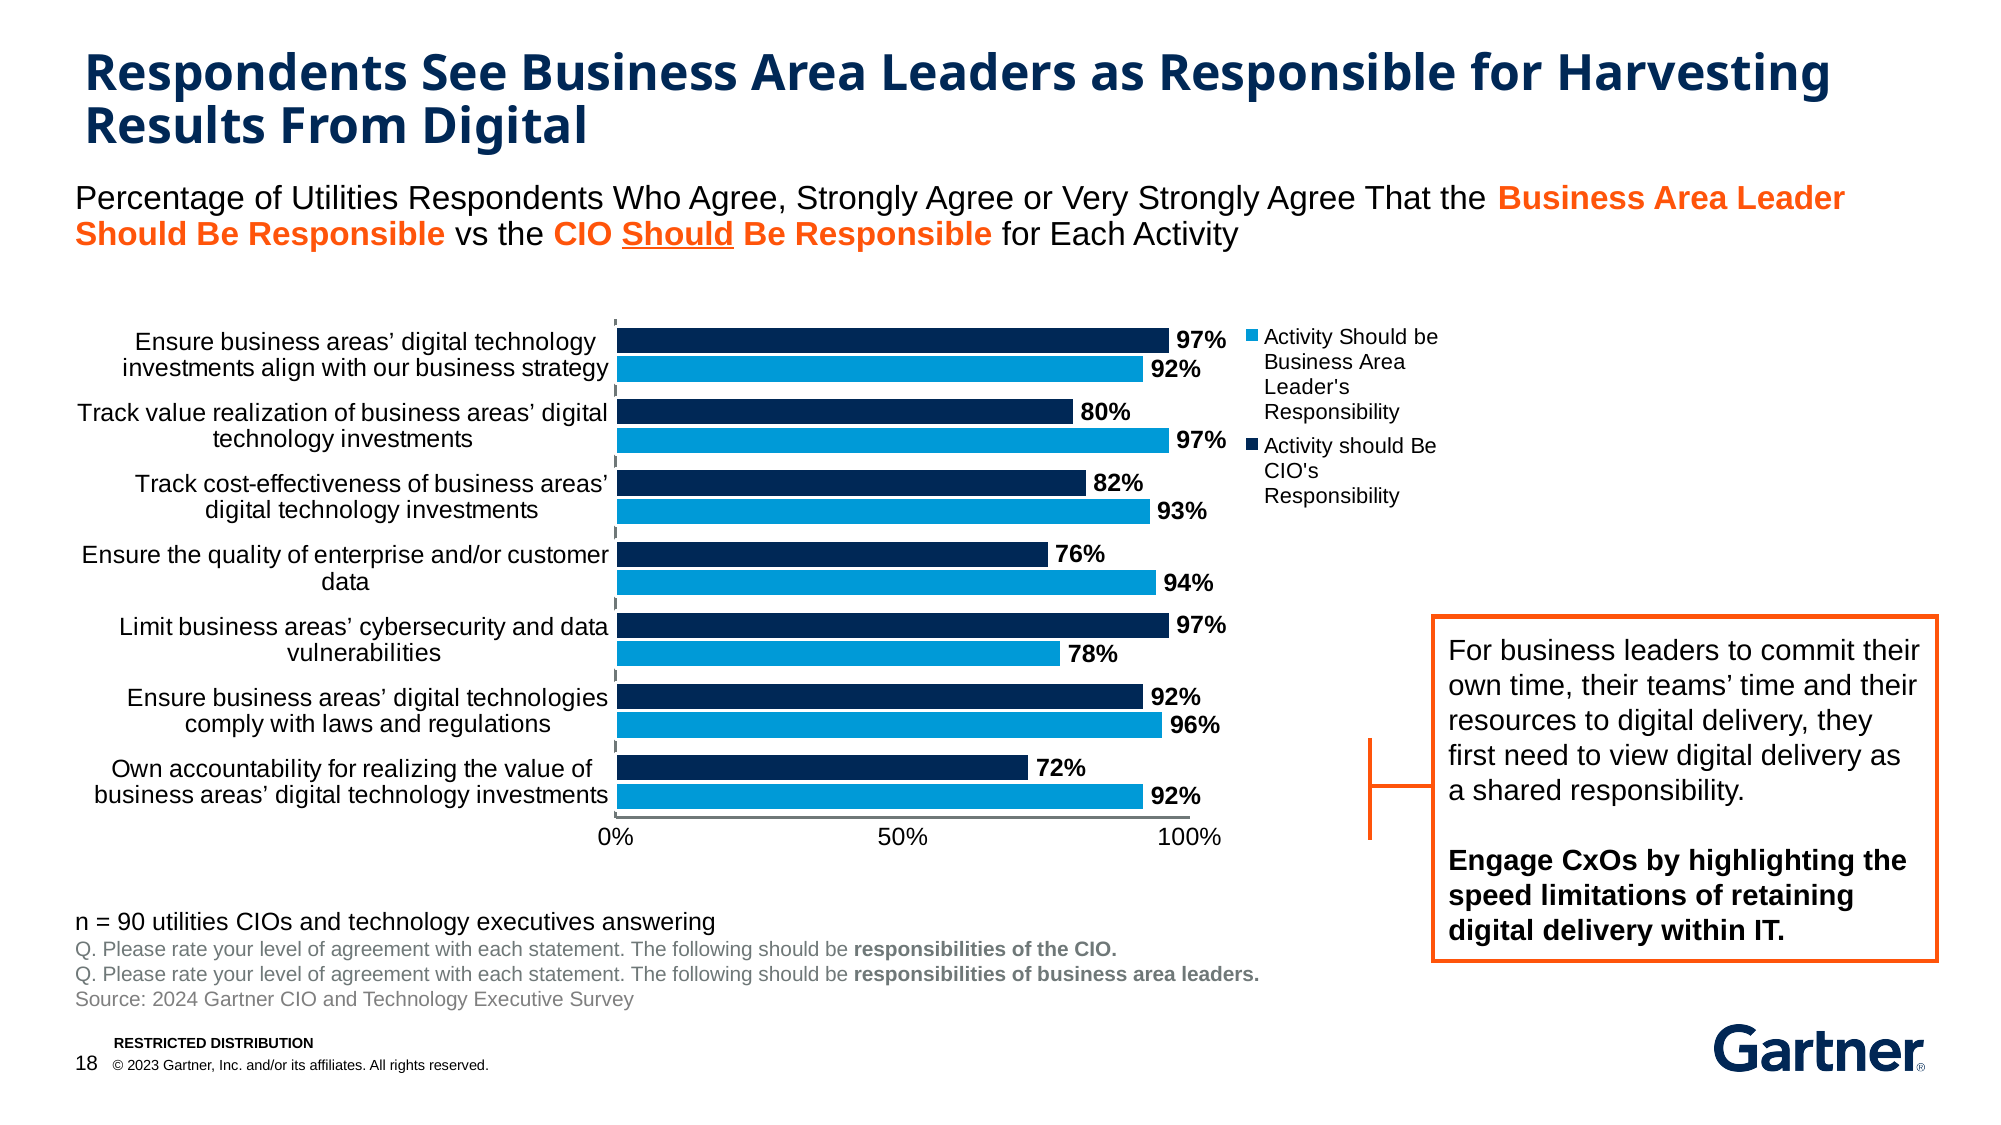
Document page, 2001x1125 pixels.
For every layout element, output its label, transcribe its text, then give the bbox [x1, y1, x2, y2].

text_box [1370, 614, 1938, 963]
picture [1714, 1024, 1925, 1072]
chart [74, 315, 1450, 901]
text_box Respondents See Business Area Leaders as Responsible for Harvesting Results From Digital [85, 46, 2000, 193]
text_box Percentage of Utilities Respondents Who Agree, Strongly Agree or Very Strongly Agree That the Business Area Leader Should Be Responsible vs the CIO Should Be Responsible for Each Activity [74, 180, 1899, 222]
text_box n = 90 utilities CIOs and technology executives answering Q. Please rate your level of agreement with each statement. The following should be responsibilities of the CIO. Q. Please rate your level of agreement with each statement. The following should be responsibilities of business area leaders. Source: 2024 Gartner CIO and Technology Executive Survey [74, 901, 1411, 1026]
